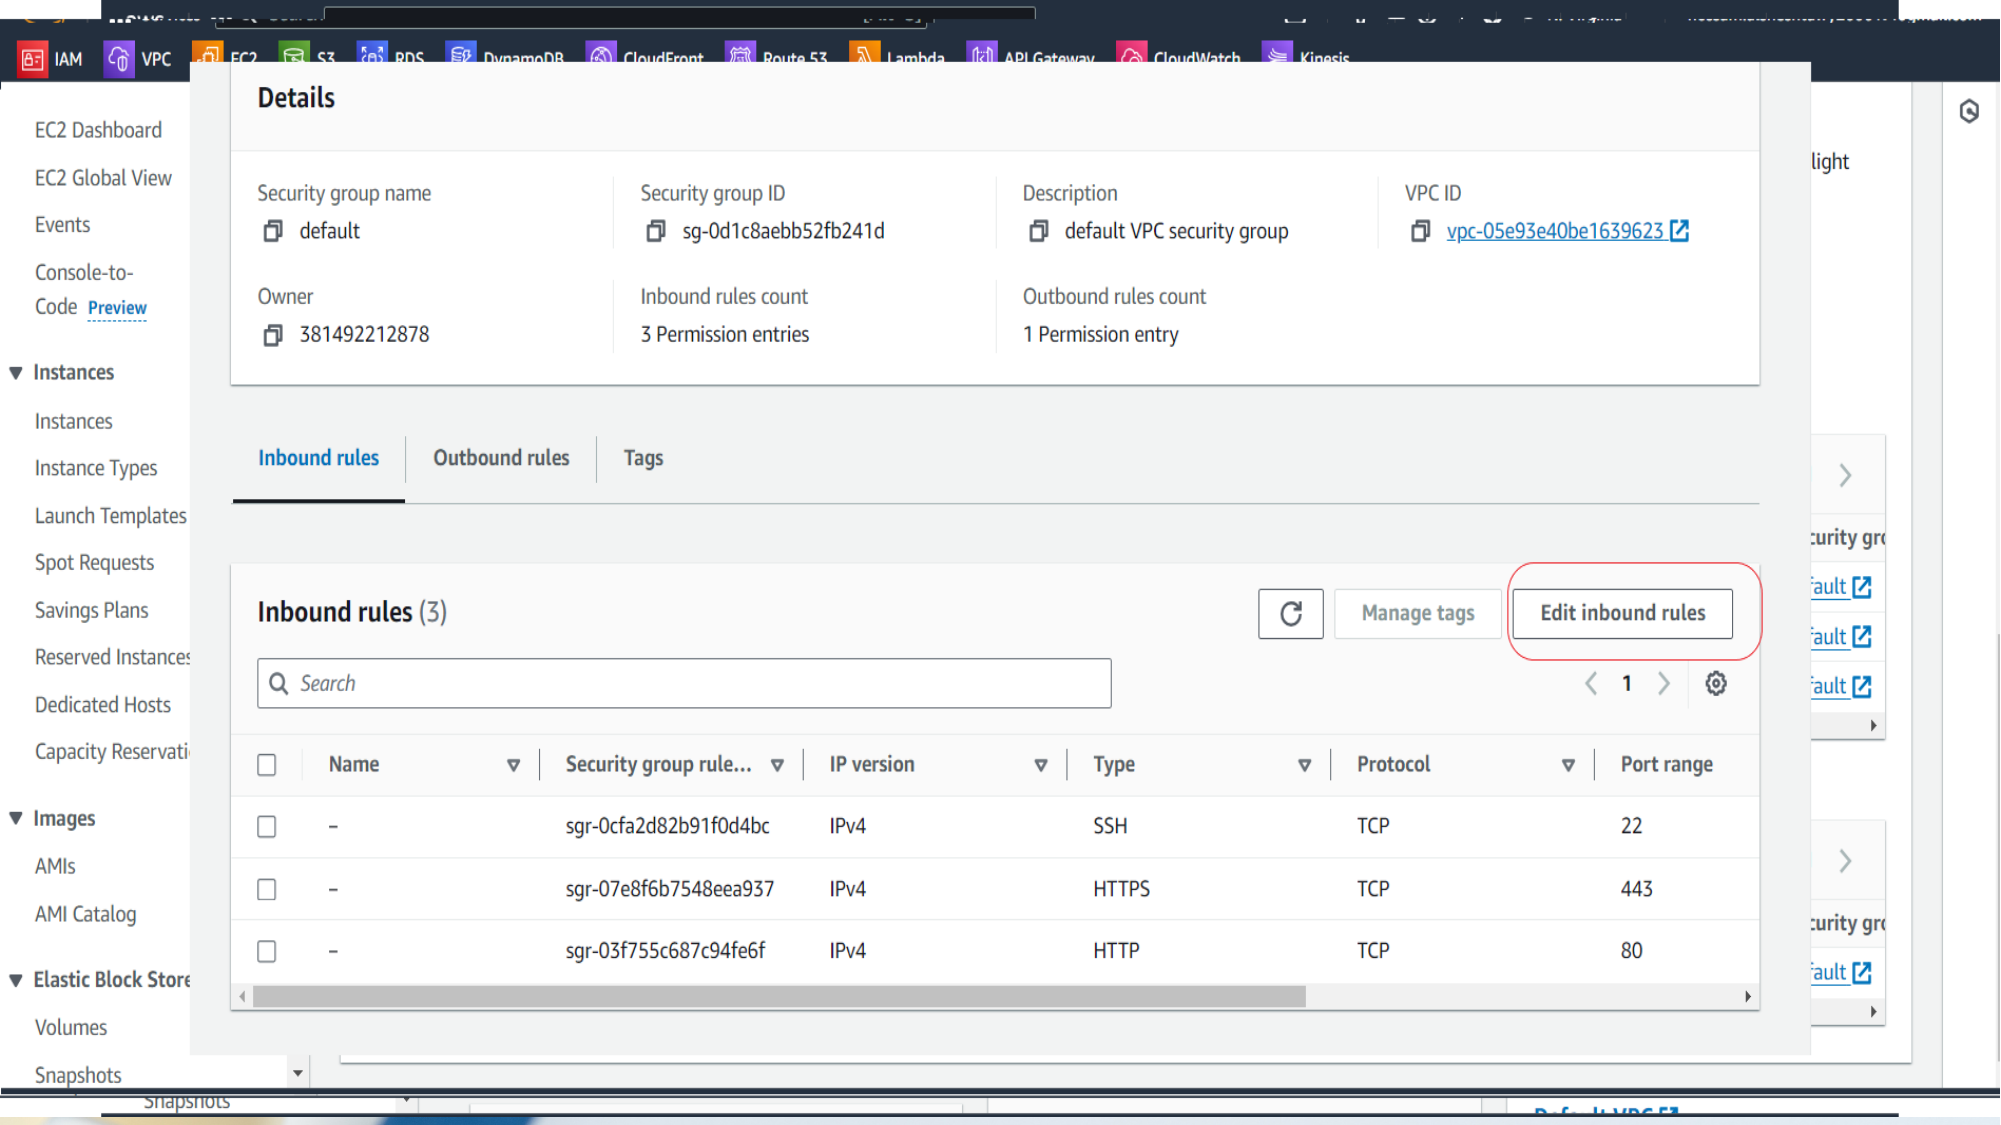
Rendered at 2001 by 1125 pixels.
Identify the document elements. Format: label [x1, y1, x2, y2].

picture [0, 0, 2000, 1117]
text_box [0, 1117, 2000, 1125]
